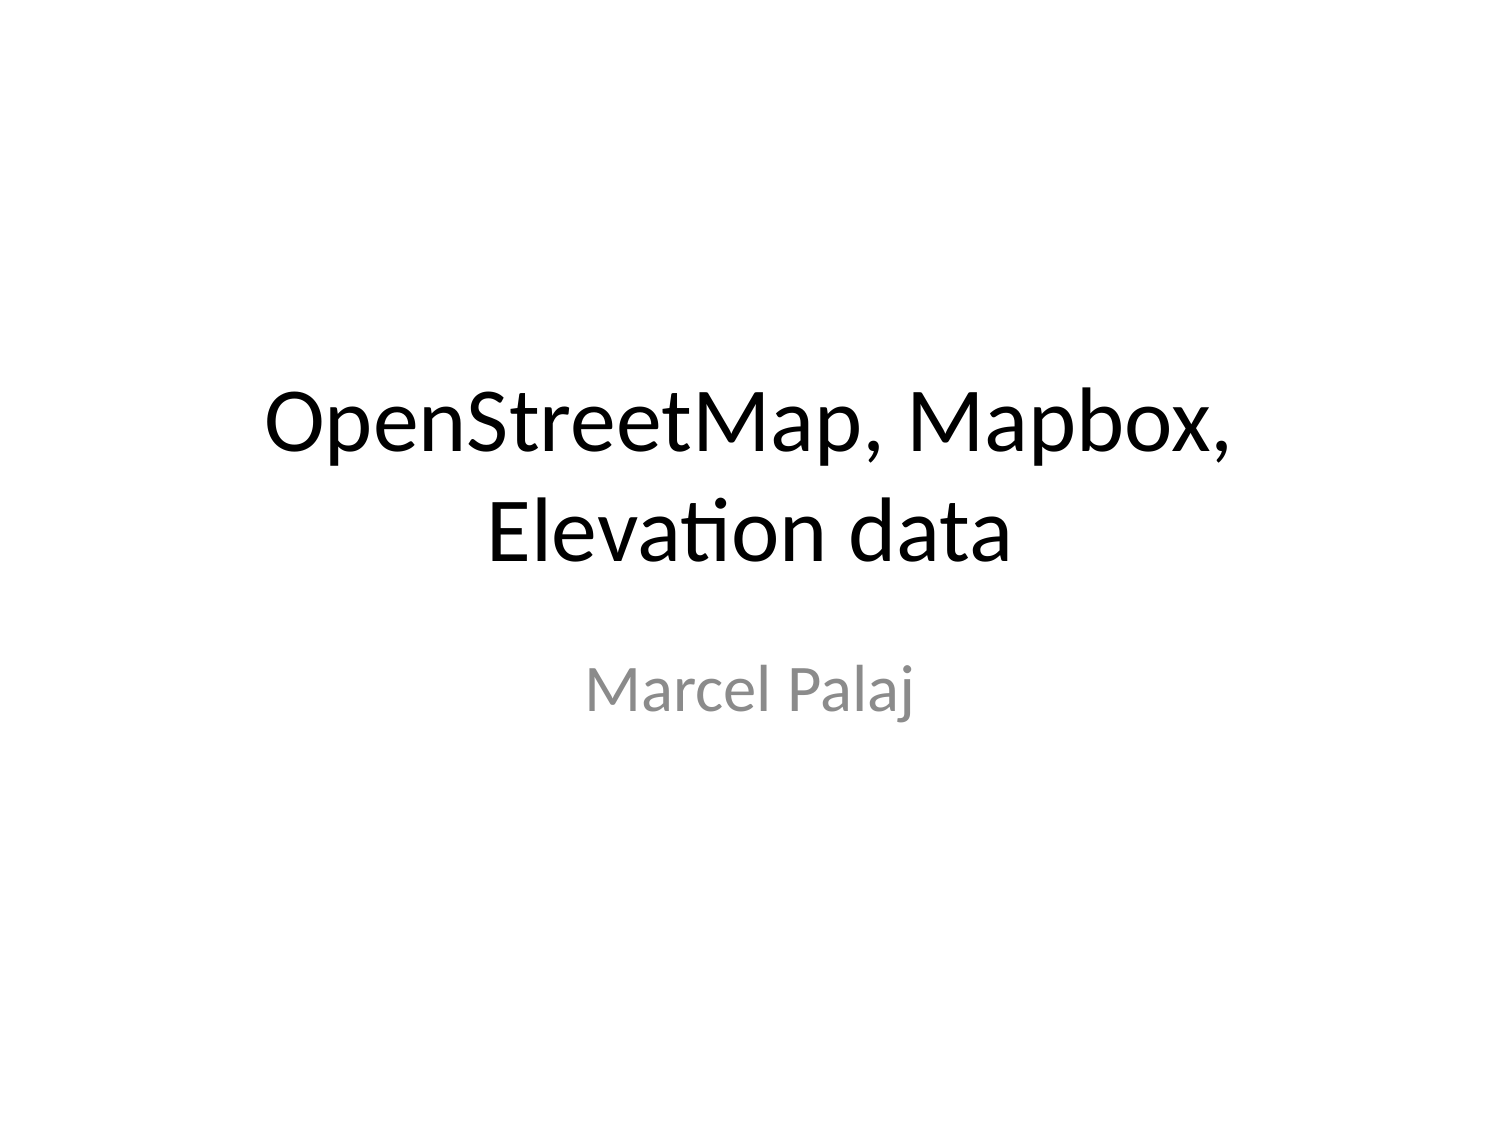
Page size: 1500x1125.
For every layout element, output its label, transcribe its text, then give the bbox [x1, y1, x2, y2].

subtitle Marcel Palaj [225, 637, 1275, 925]
title OpenStreetMap, Mapbox, Elevation data [112, 349, 1388, 591]
